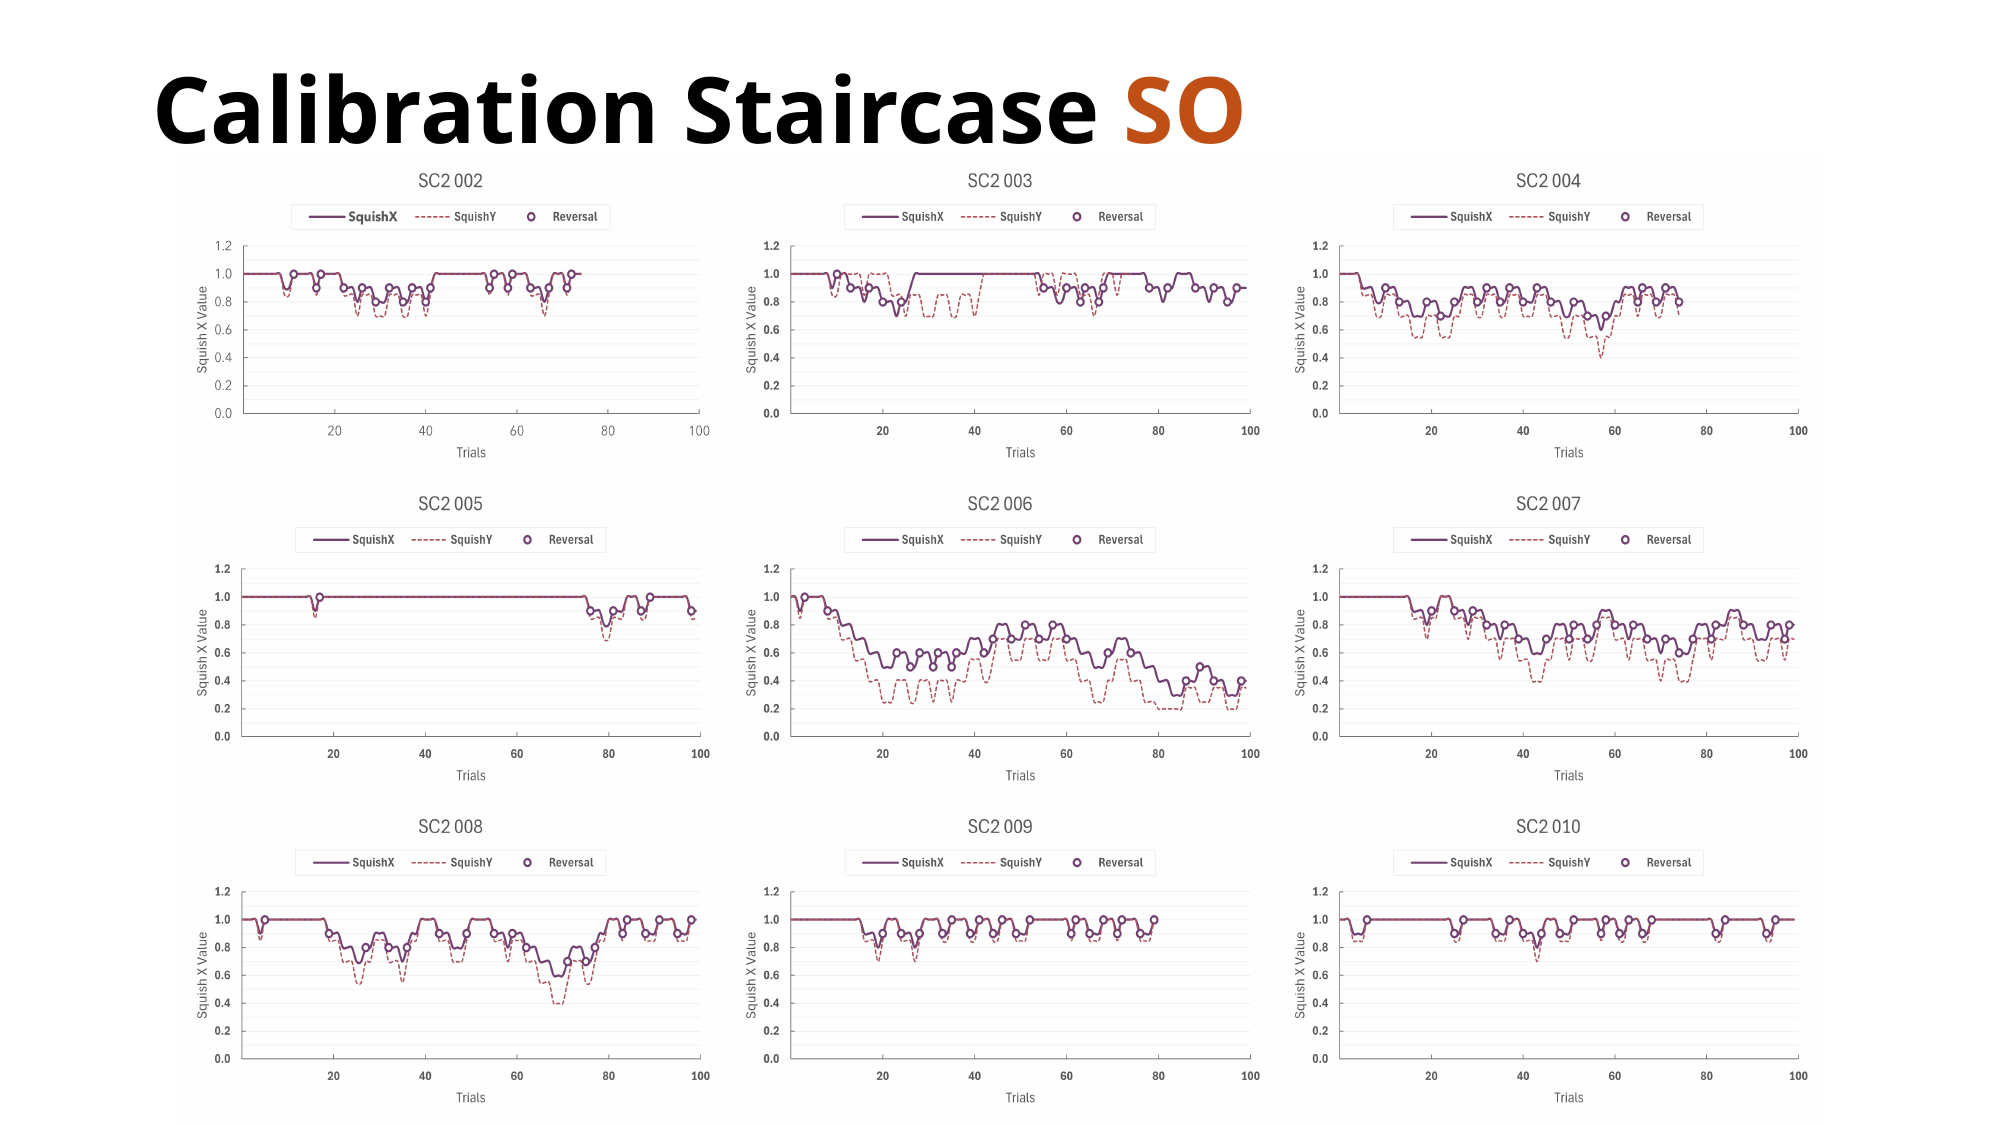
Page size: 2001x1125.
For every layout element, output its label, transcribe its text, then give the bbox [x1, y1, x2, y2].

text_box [175, 156, 1824, 1125]
title Calibration Staircase SO [137, 5, 1863, 223]
